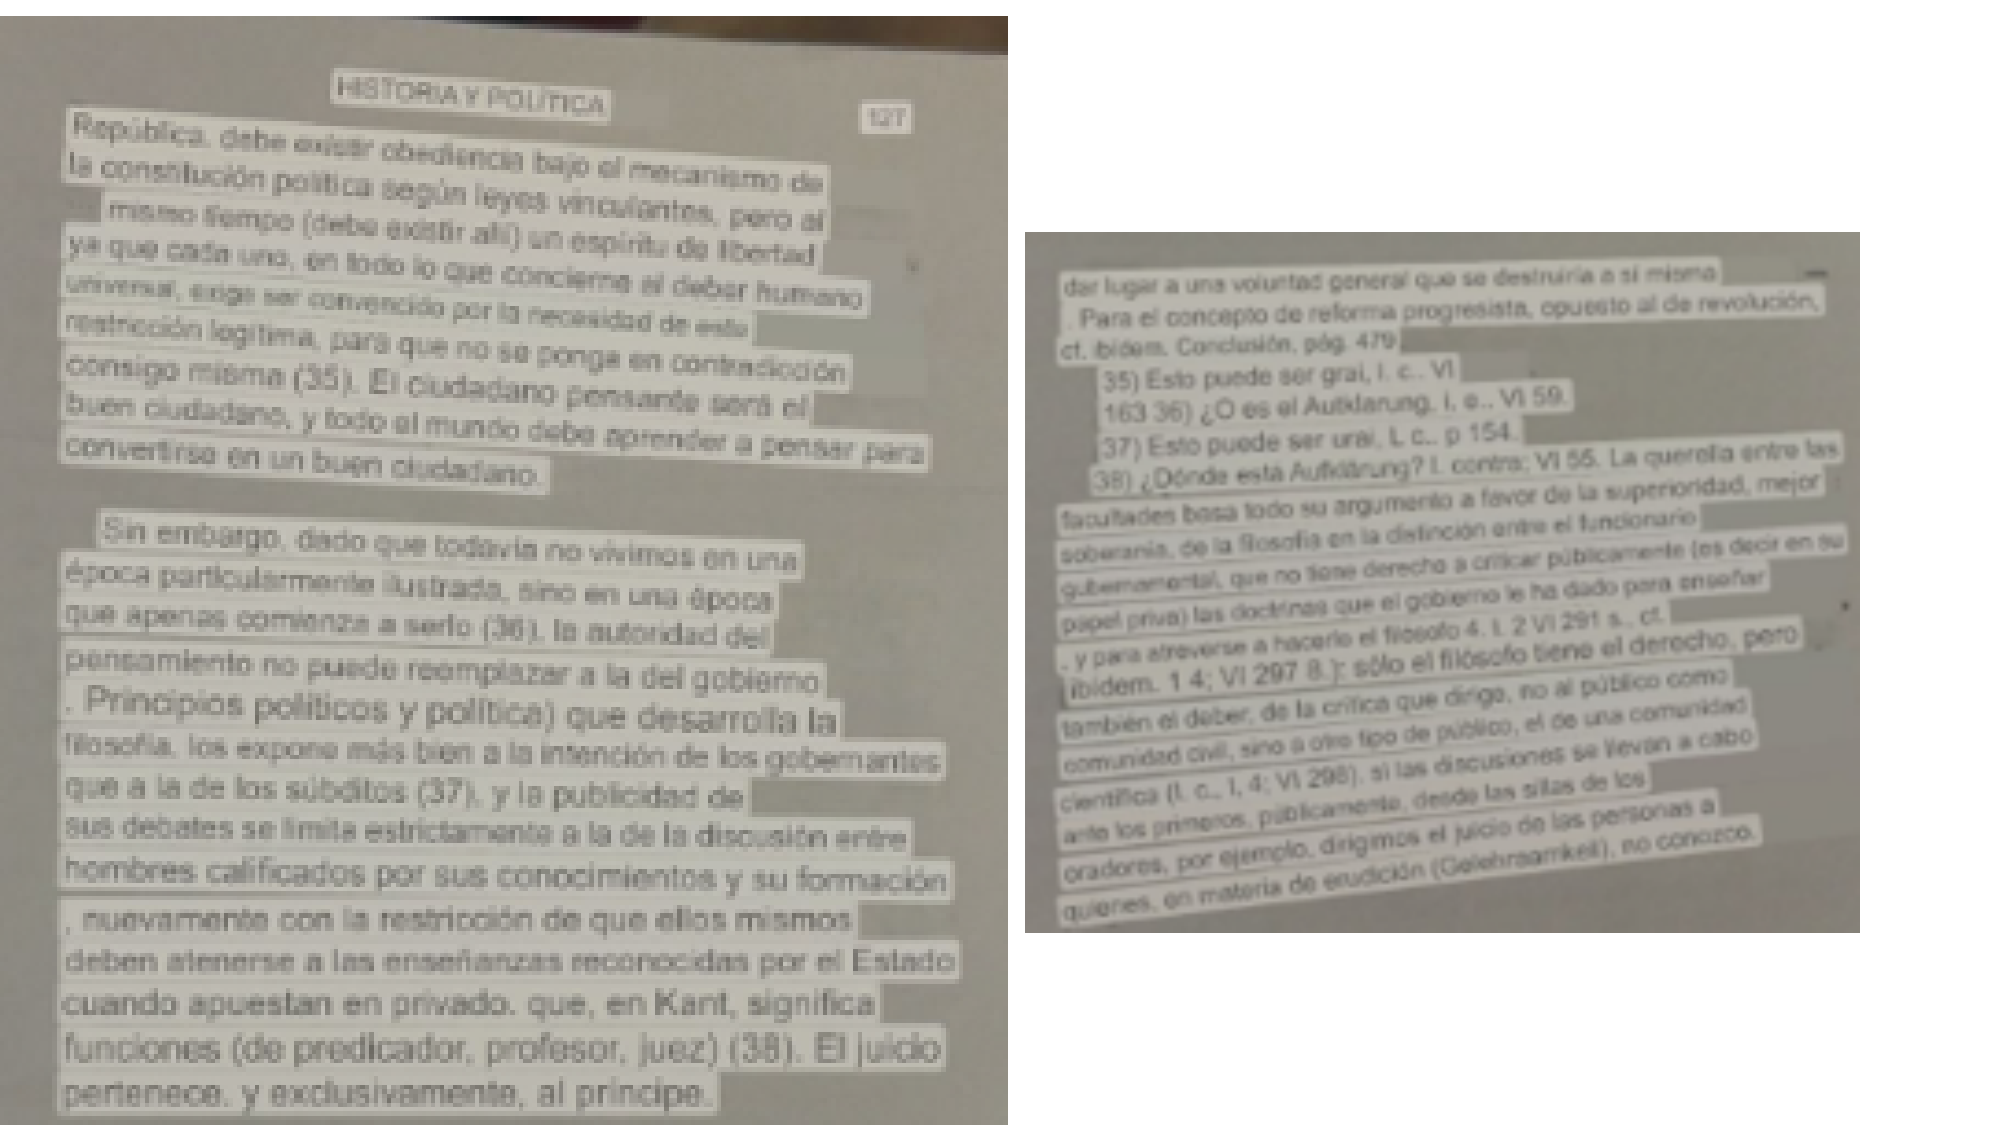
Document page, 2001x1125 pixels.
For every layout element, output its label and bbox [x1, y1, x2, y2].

picture [0, 16, 1008, 1125]
picture [1025, 232, 1860, 933]
